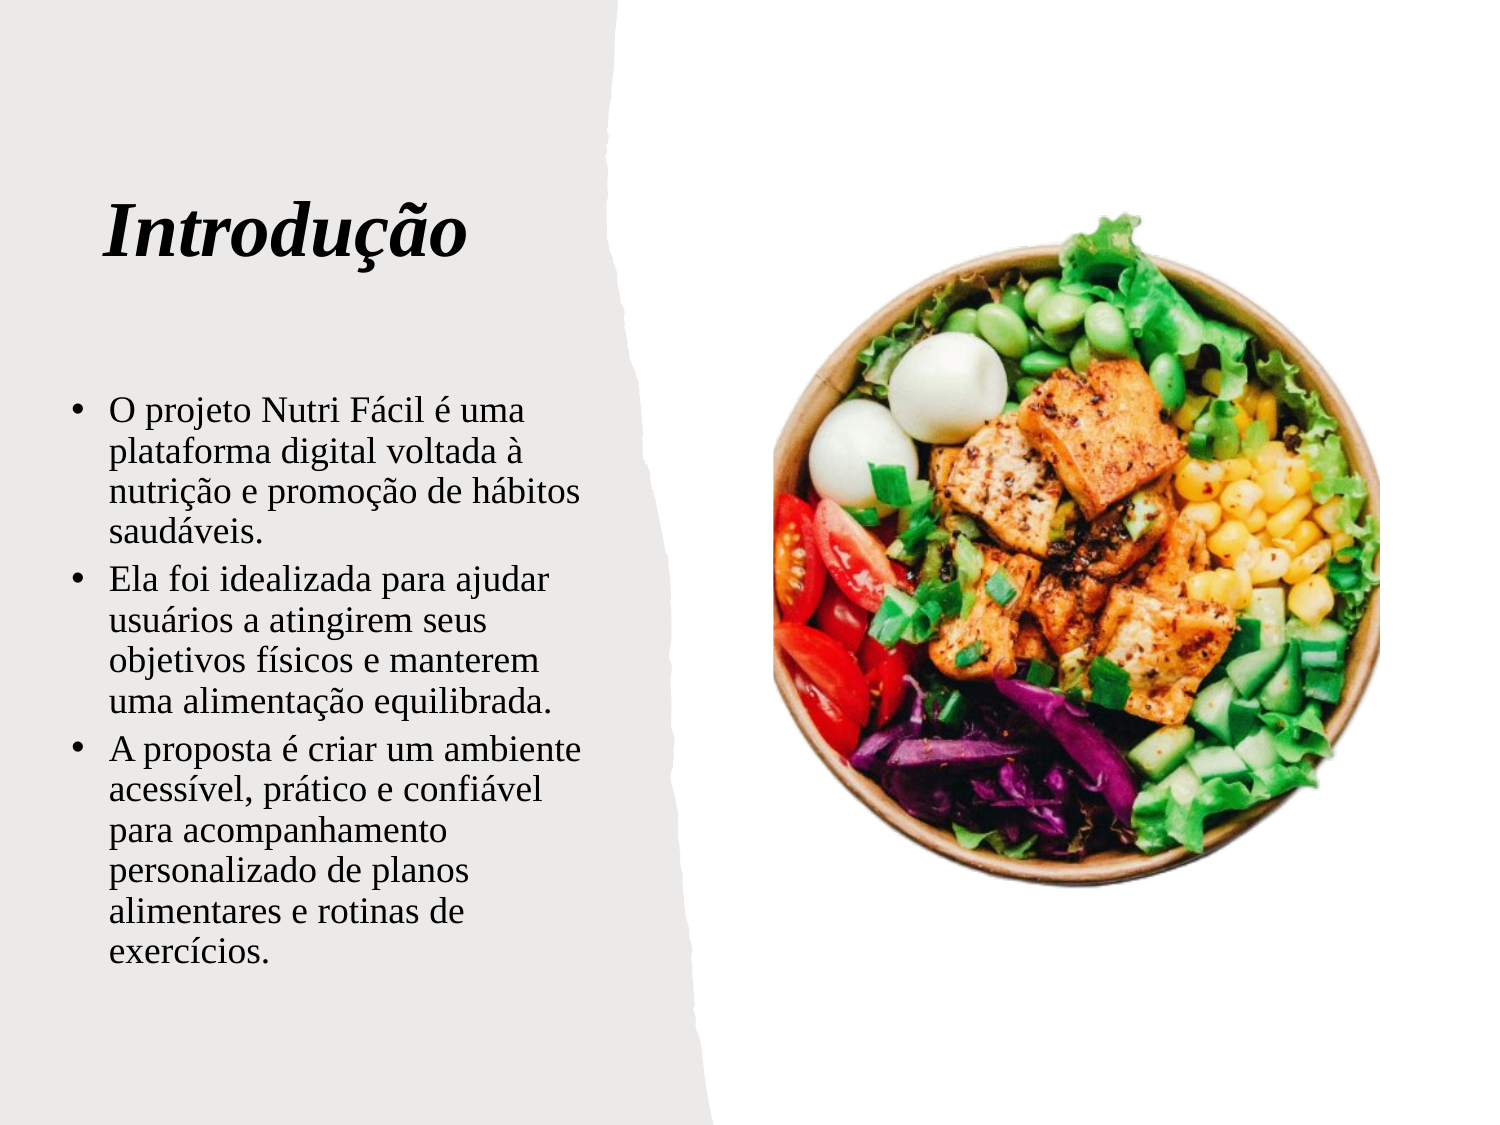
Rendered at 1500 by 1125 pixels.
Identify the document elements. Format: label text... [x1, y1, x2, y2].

title Introdução [63, 179, 509, 281]
text_box [0, 0, 716, 1125]
list O projeto Nutri Fácil é uma plataforma digital voltada à nutrição e promoção de hábitos saudáveis. Ela foi idealizada para ajudar usuários a atingirem seus objetivos físicos e manterem uma alimentação equilibrada. A proposta é criar um ambiente acessível, prático e confiável para acompanhamento personalizado de planos alimentares e rotinas de exercícios. [37, 382, 606, 1014]
picture [772, 94, 1381, 1026]
text_box [608, 0, 1500, 1125]
